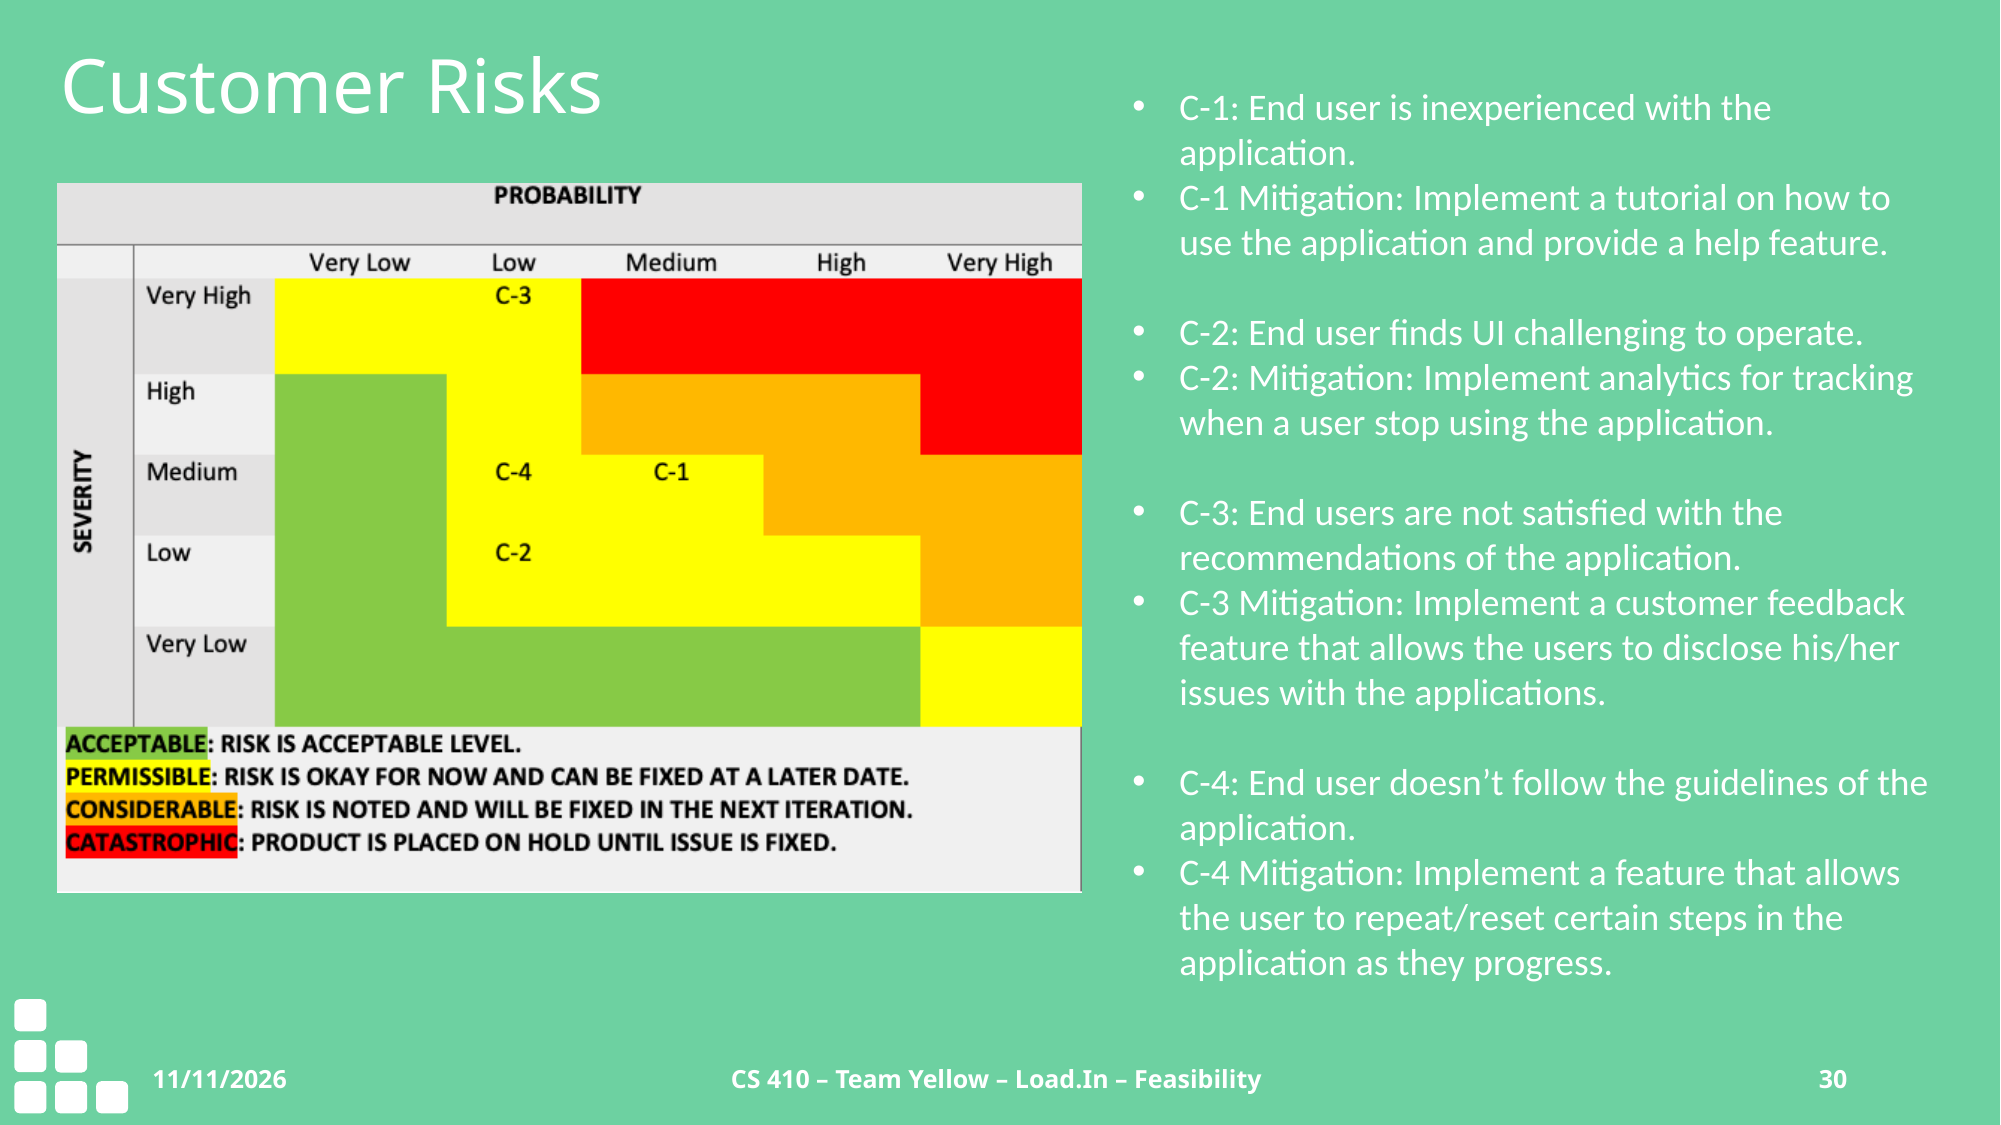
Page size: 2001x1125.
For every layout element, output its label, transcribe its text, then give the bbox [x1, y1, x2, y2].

text_box Customer Risks [45, 30, 1378, 136]
text_box C-1: End user is inexperienced with the application. C-1 Mitigation: Implement a tutorial on how to use the application and provide a help feature. C-2: End user finds UI challenging to operate. C-2: Mitigation: Implement analytics for tracking when a user stop using the application. C-3: End users are not satisfied with the recommendations of the application. C-3 Mitigation: Implement a customer feedback feature that allows the users to disclose his/her issues with the applications. C-4: End user doesn’t follow the guidelines of the application. C-4 Mitigation: Implement a feature that allows the user to repeat/reset certain steps in the application as they progress. [1117, 75, 1955, 991]
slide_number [137, 1035, 588, 1125]
picture [57, 183, 1082, 893]
footer CS 410 – Team Yellow – Load.In – Feasibility [662, 1035, 1338, 1125]
slide_number 30 [1412, 1035, 1863, 1125]
